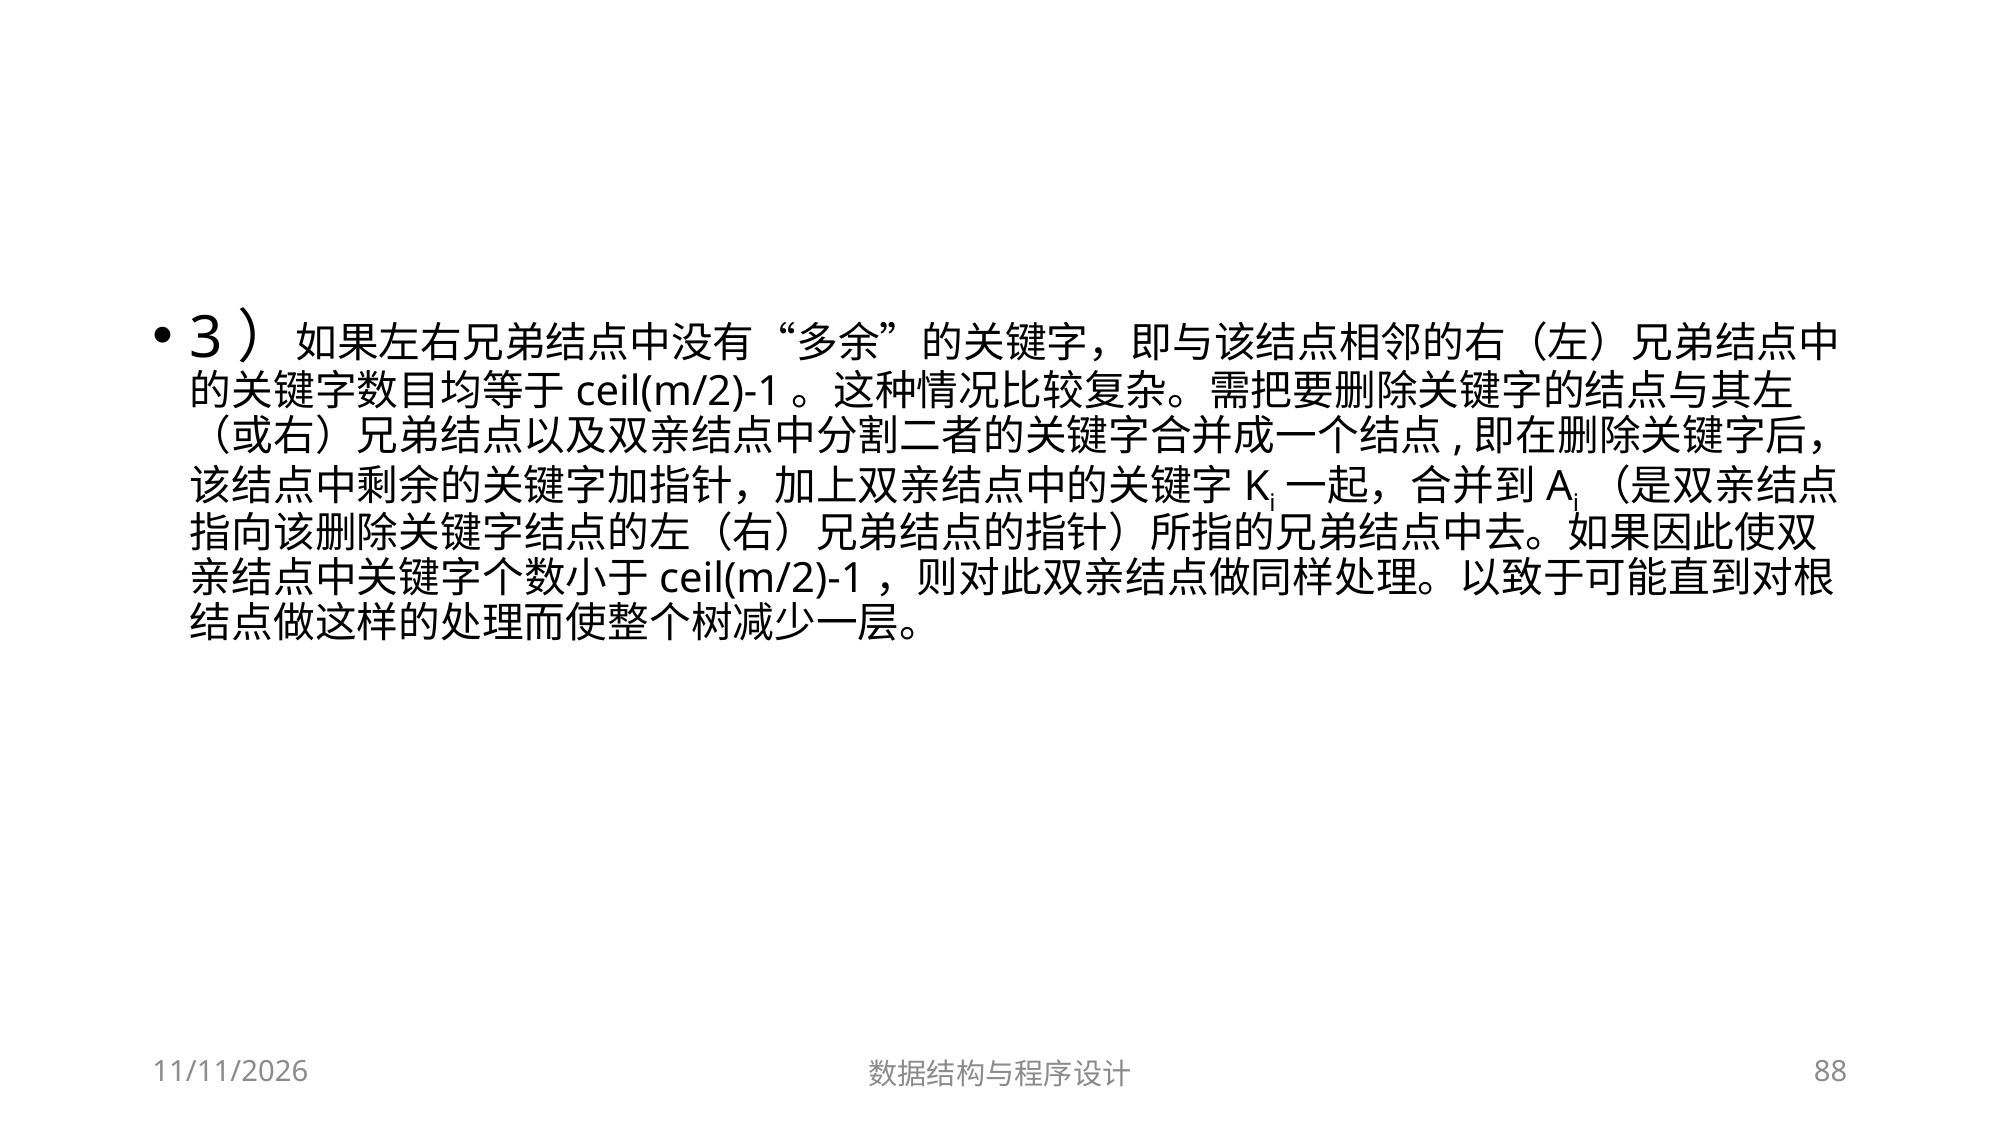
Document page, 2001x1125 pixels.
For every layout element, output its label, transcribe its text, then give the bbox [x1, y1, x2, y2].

slide_number 88 [1412, 1042, 1863, 1103]
footer 数据结构与程序设计 [662, 1042, 1338, 1103]
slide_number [137, 1042, 588, 1103]
list 3）如果左右兄弟结点中没有“多余”的关键字，即与该结点相邻的右（左）兄弟结点中的关键字数目均等于ceil(m/2)-1。这种情况比较复杂。需把要删除关键字的结点与其左（或右）兄弟结点以及双亲结点中分割二者的关键字合并成一个结点,即在删除关键字后，该结点中剩余的关键字加指针，加上双亲结点中的关键字Ki一起，合并到Ai（是双亲结点指向该删除关键字结点的左（右）兄弟结点的指针）所指的兄弟结点中去。如果因此使双亲结点中关键字个数小于ceil(m/2)-1，则对此双亲结点做同样处理。以致于可能直到对根结点做这样的处理而使整个树减少一层。 [137, 299, 1863, 1014]
